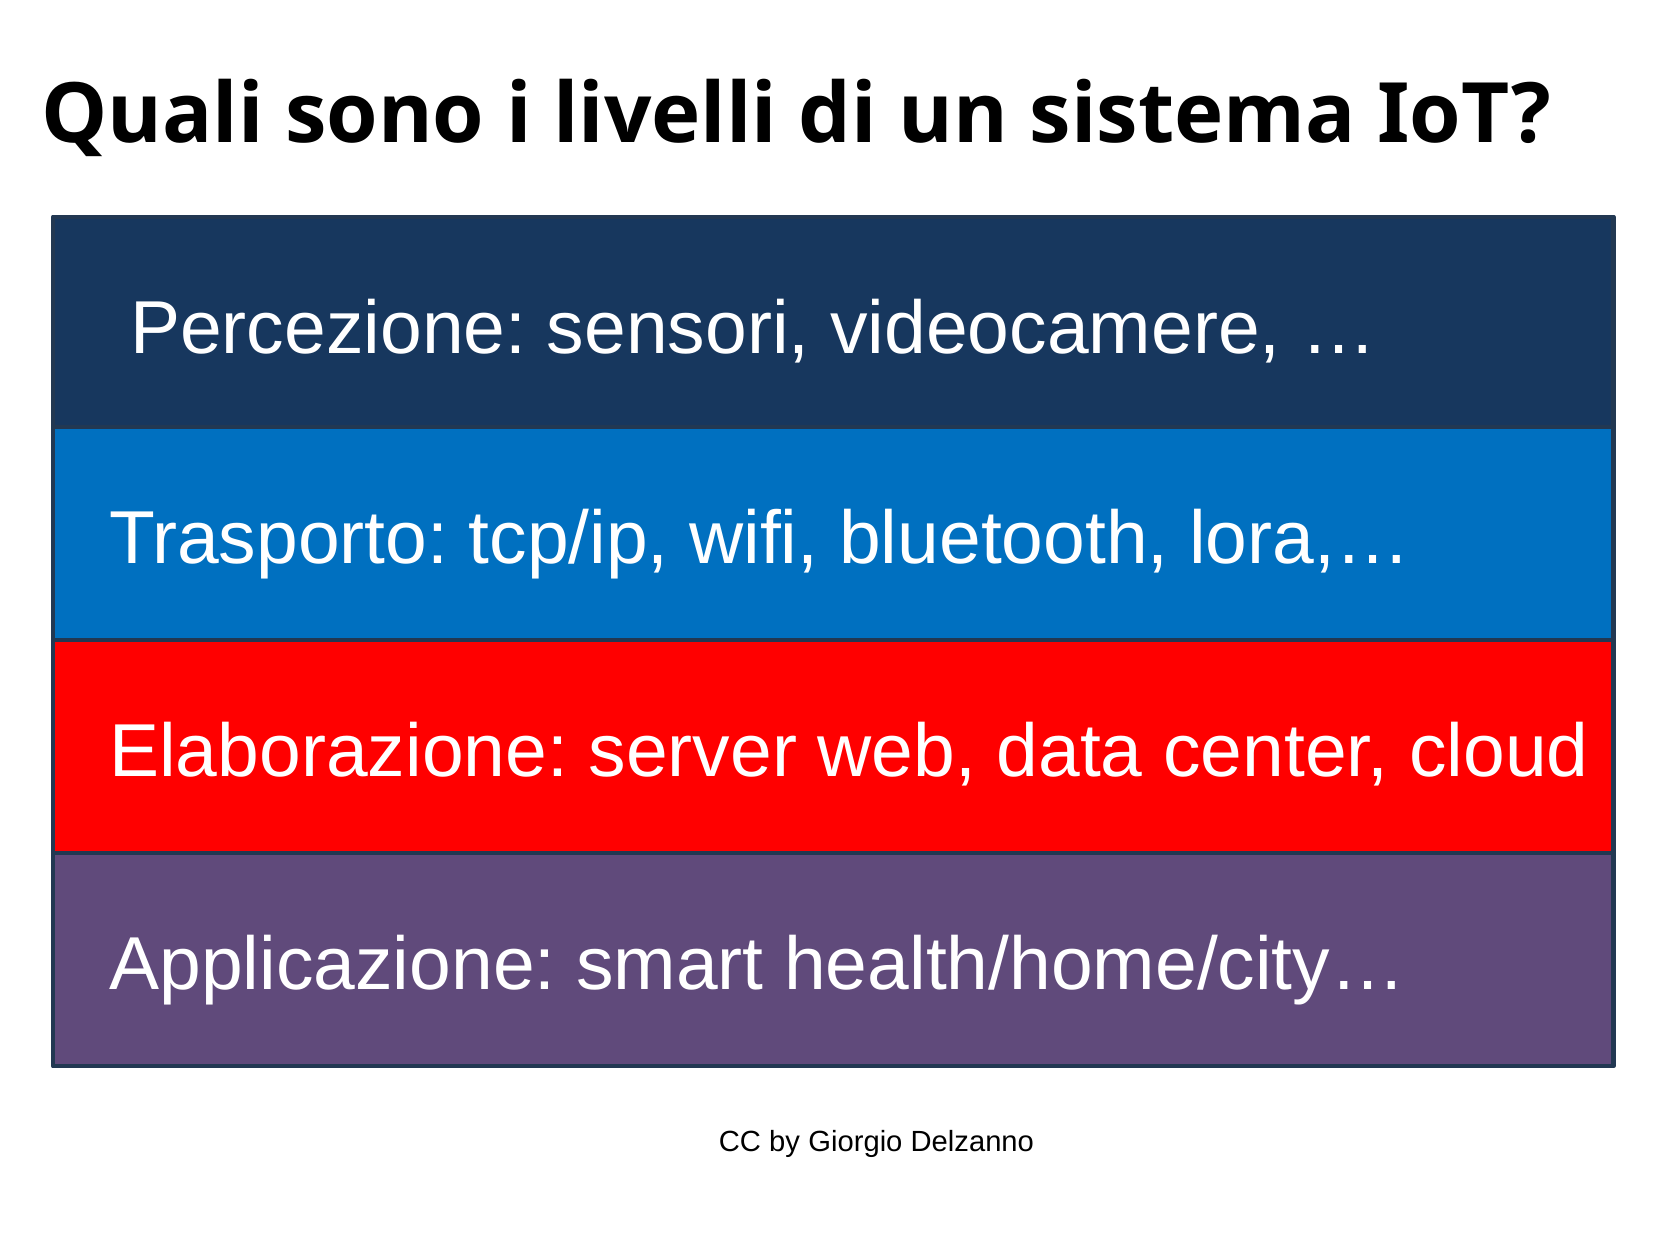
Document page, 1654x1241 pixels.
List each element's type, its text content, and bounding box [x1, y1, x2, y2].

text_box Trasporto: tcp/ip, wifi, bluetooth, lora,… [51, 425, 1616, 638]
text_box Percezione: sensori, videocamere, … [51, 215, 1616, 425]
text_box Elaborazione: server web, data center, cloud [51, 638, 1616, 851]
text_box CC by Giorgio Delzanno [704, 1115, 1050, 1165]
text_box Quali sono i livelli di un sistema IoT? [0, 40, 1594, 178]
text_box Applicazione: smart health/home/city… [51, 851, 1616, 1068]
